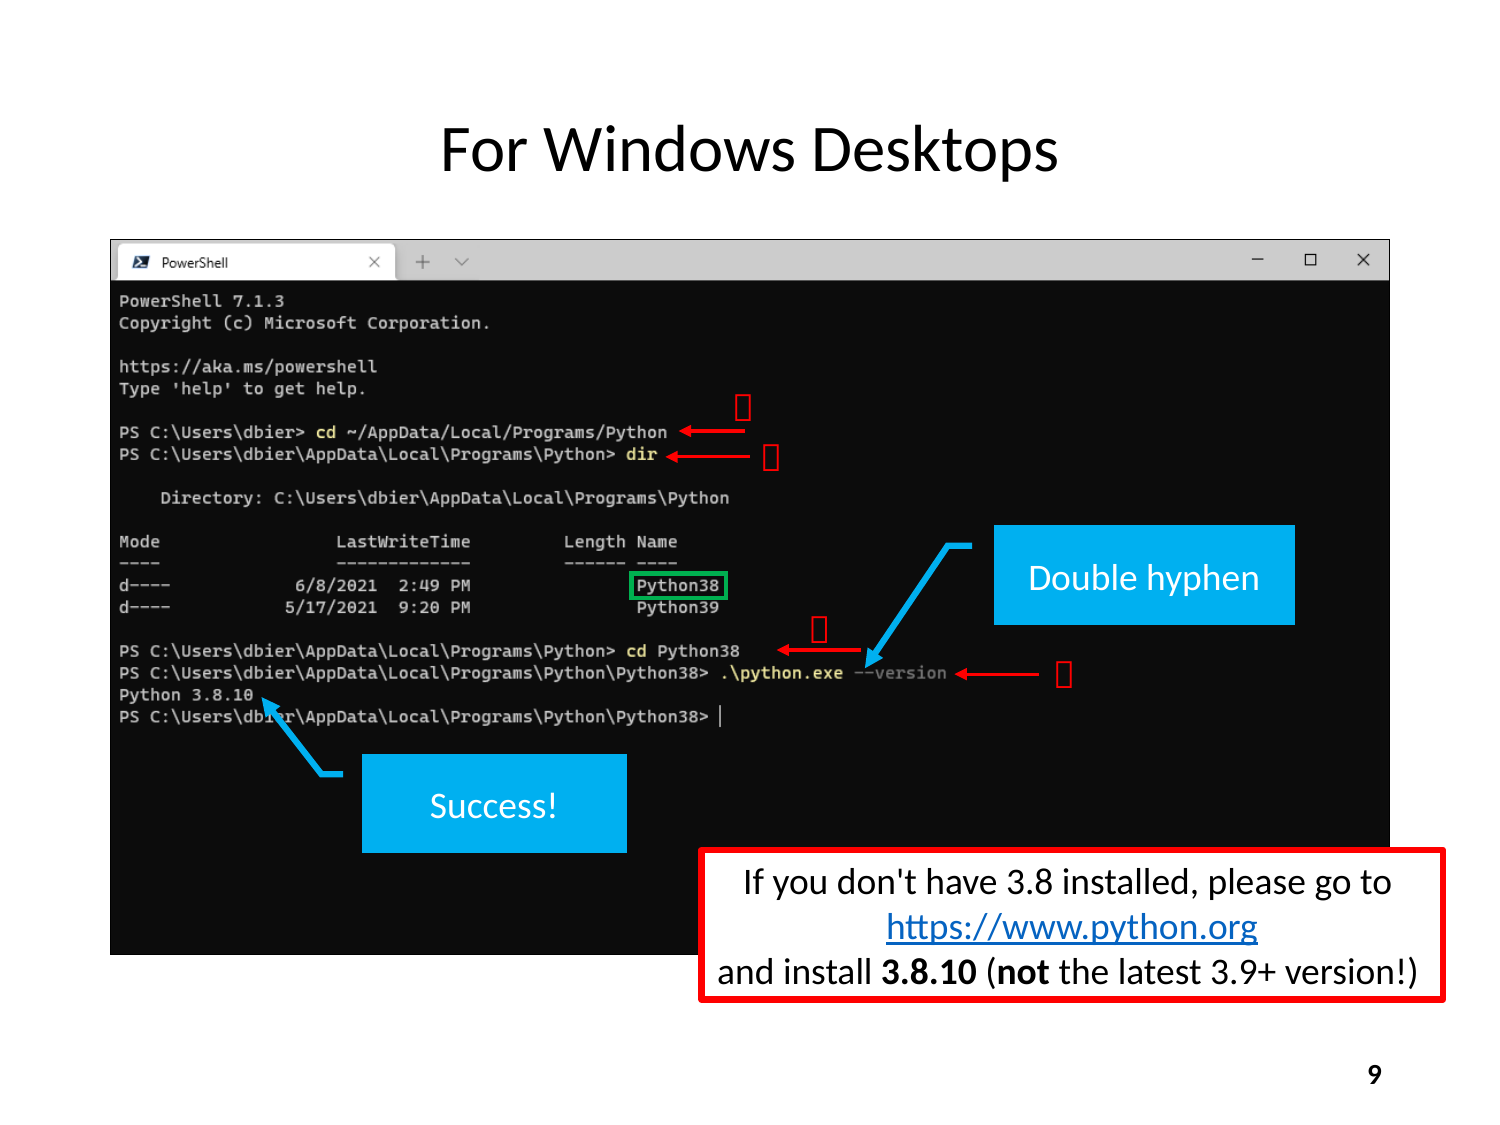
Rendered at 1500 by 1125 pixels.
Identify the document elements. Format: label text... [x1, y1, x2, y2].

text_box If you don't have 3.8 installed, please go to https://www.python.org and install 3.8.10 (not the latest 3.9+ version!) [701, 849, 1443, 1000]
picture [109, 239, 1390, 955]
title For Windows Desktops [103, 59, 1397, 241]
slide_number 9 [1059, 1042, 1397, 1103]
